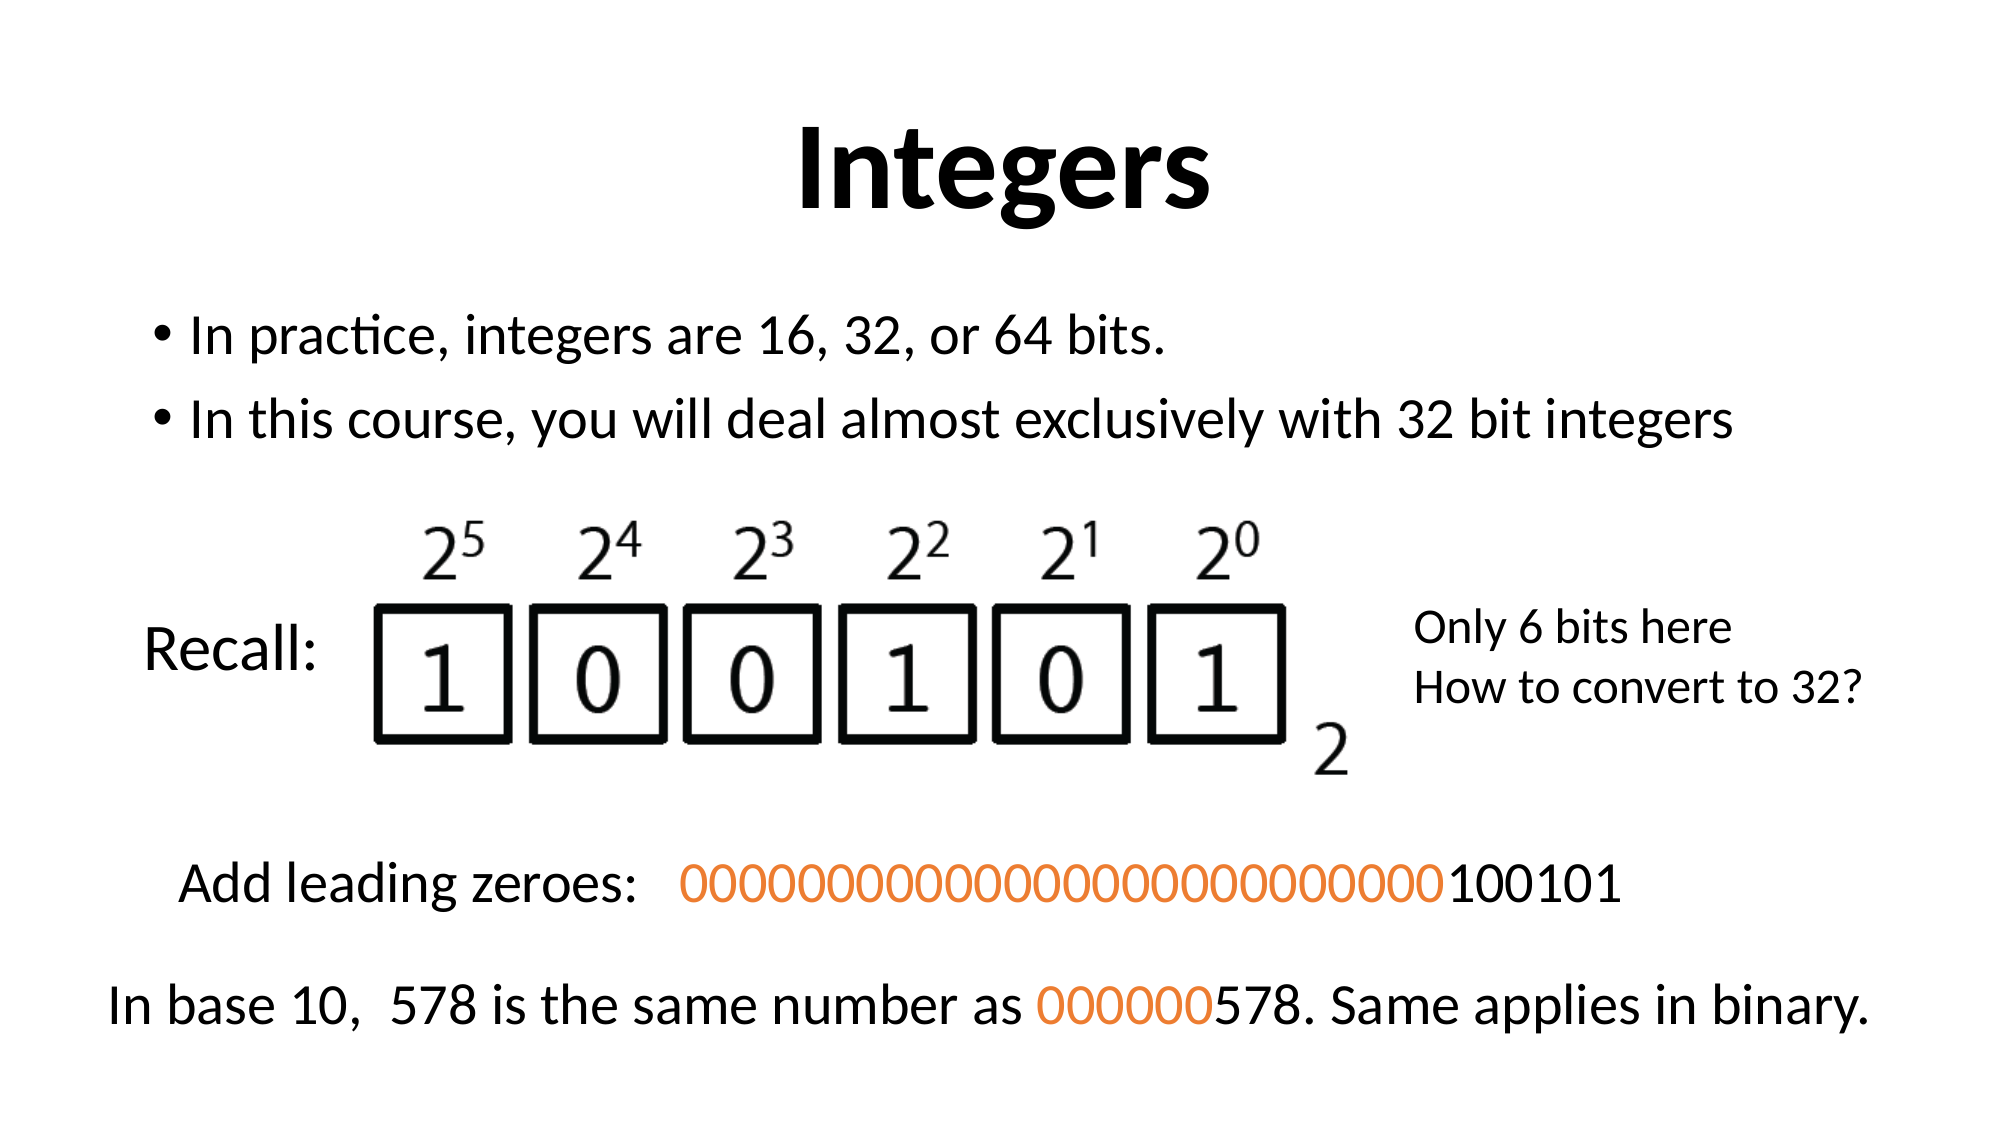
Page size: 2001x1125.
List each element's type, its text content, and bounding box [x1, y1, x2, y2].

list In practice, integers are 16, 32, or 64 bits. In this course, you will deal almost exclusively with 32 bit integers [137, 297, 1863, 471]
text_box In base 10, 578 is the same number as 000000578. Same applies in binary. [55, 958, 1924, 1044]
text_box Only 6 bits here How to convert to 32? [1398, 586, 1894, 722]
picture [368, 506, 1363, 782]
text_box Recall: [128, 596, 368, 692]
text_box Add leading zeroes: 00000000000000000000000000100101 [163, 836, 1837, 922]
title Integers [144, 59, 1863, 278]
